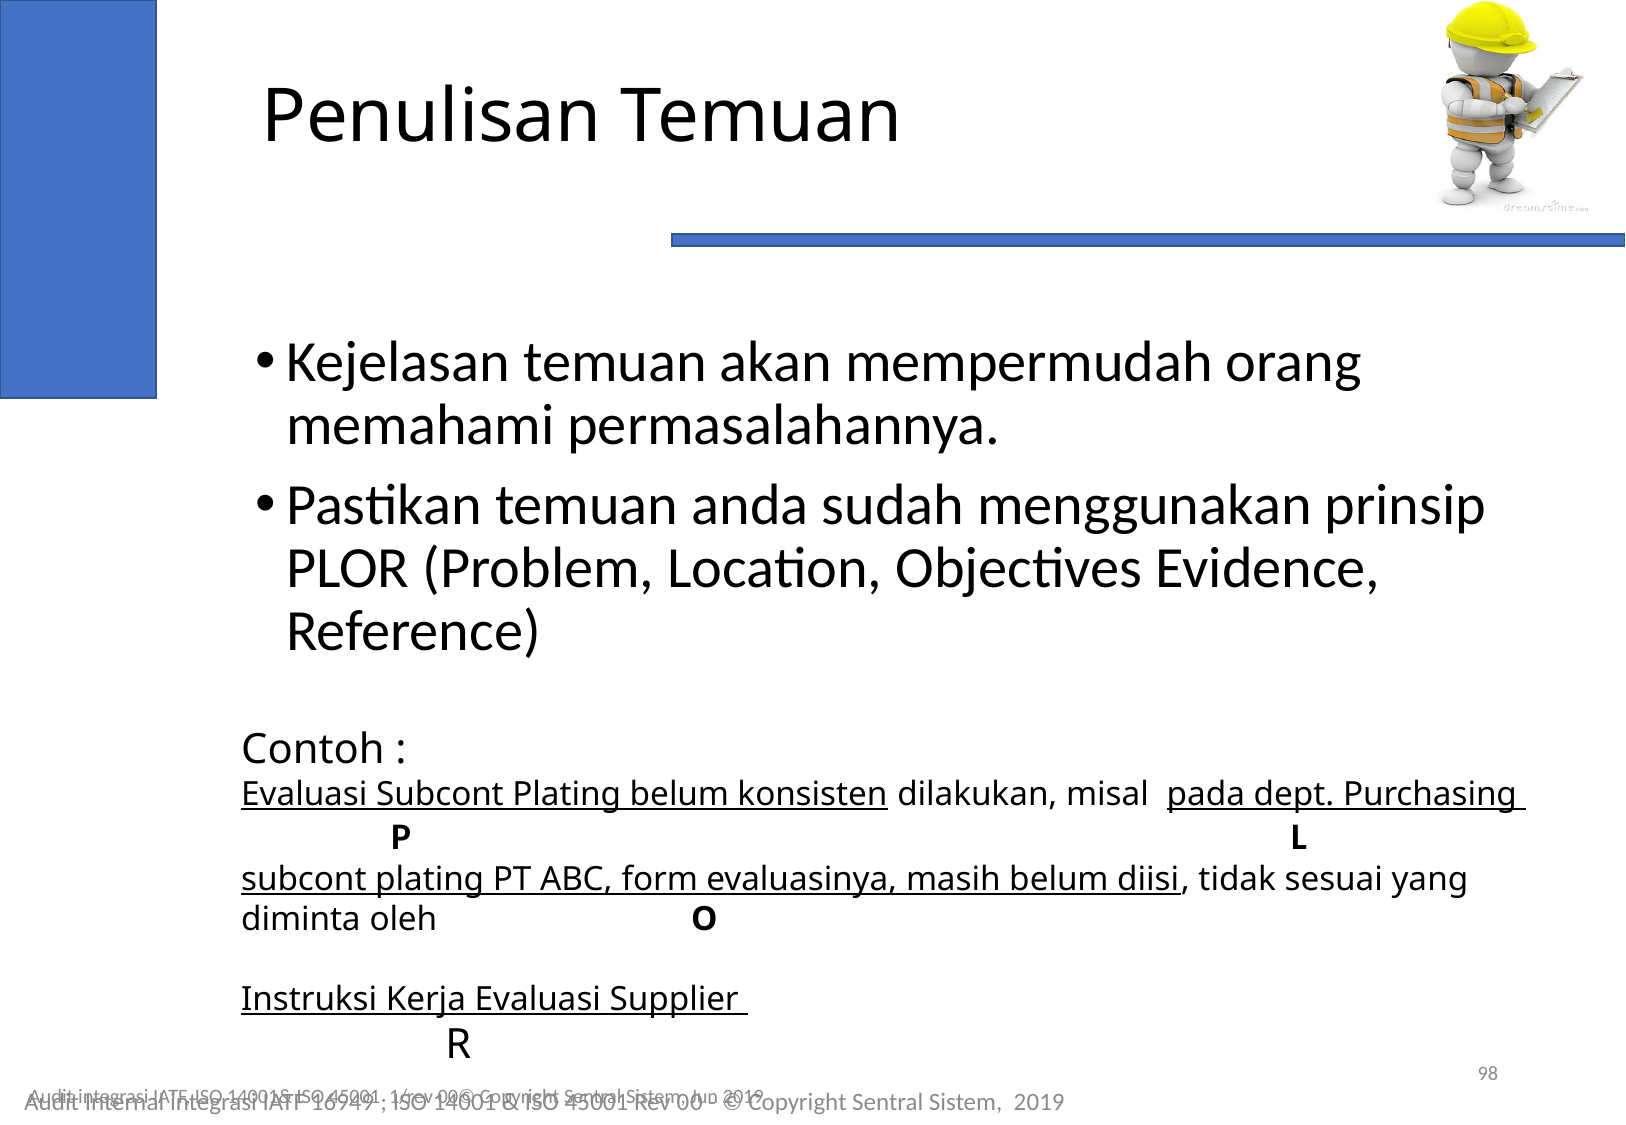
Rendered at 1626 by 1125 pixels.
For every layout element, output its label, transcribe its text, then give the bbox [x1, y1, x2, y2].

text_box [671, 233, 1625, 247]
list Kejelasan temuan akan mempermudah orang memahami permasalahannya. Pastikan temuan anda sudah menggunakan prinsip PLOR (Problem, Location, Objectives Evidence, Reference) [240, 323, 1625, 1067]
title Penulisan Temuan [246, 23, 1047, 211]
picture [1421, 0, 1590, 213]
footer Audit integrasi IATF, ISO 14001& ISO 45001 1/rev 00© Copyright Sentral Sistem, Jun 2019 [3, 1065, 789, 1125]
text_box Audit Internal integrasi IATF 16949 ; ISO 14001 & ISO 45001 Rev 00 - © Copyright Sentral Sistem, 2019 [789, 1070, 1097, 1125]
text_box Contoh : Evaluasi Subcont Plating belum konsisten dilakukan, misal pada dept. Purchasing P L subcont plating PT ABC, form evaluasinya, masih belum diisi, tidak sesuai yang diminta oleh O Instruksi Kerja Evaluasi Supplier R [226, 714, 1563, 1074]
slide_number 98 [1147, 1074, 1514, 1103]
text_box [0, 0, 157, 399]
